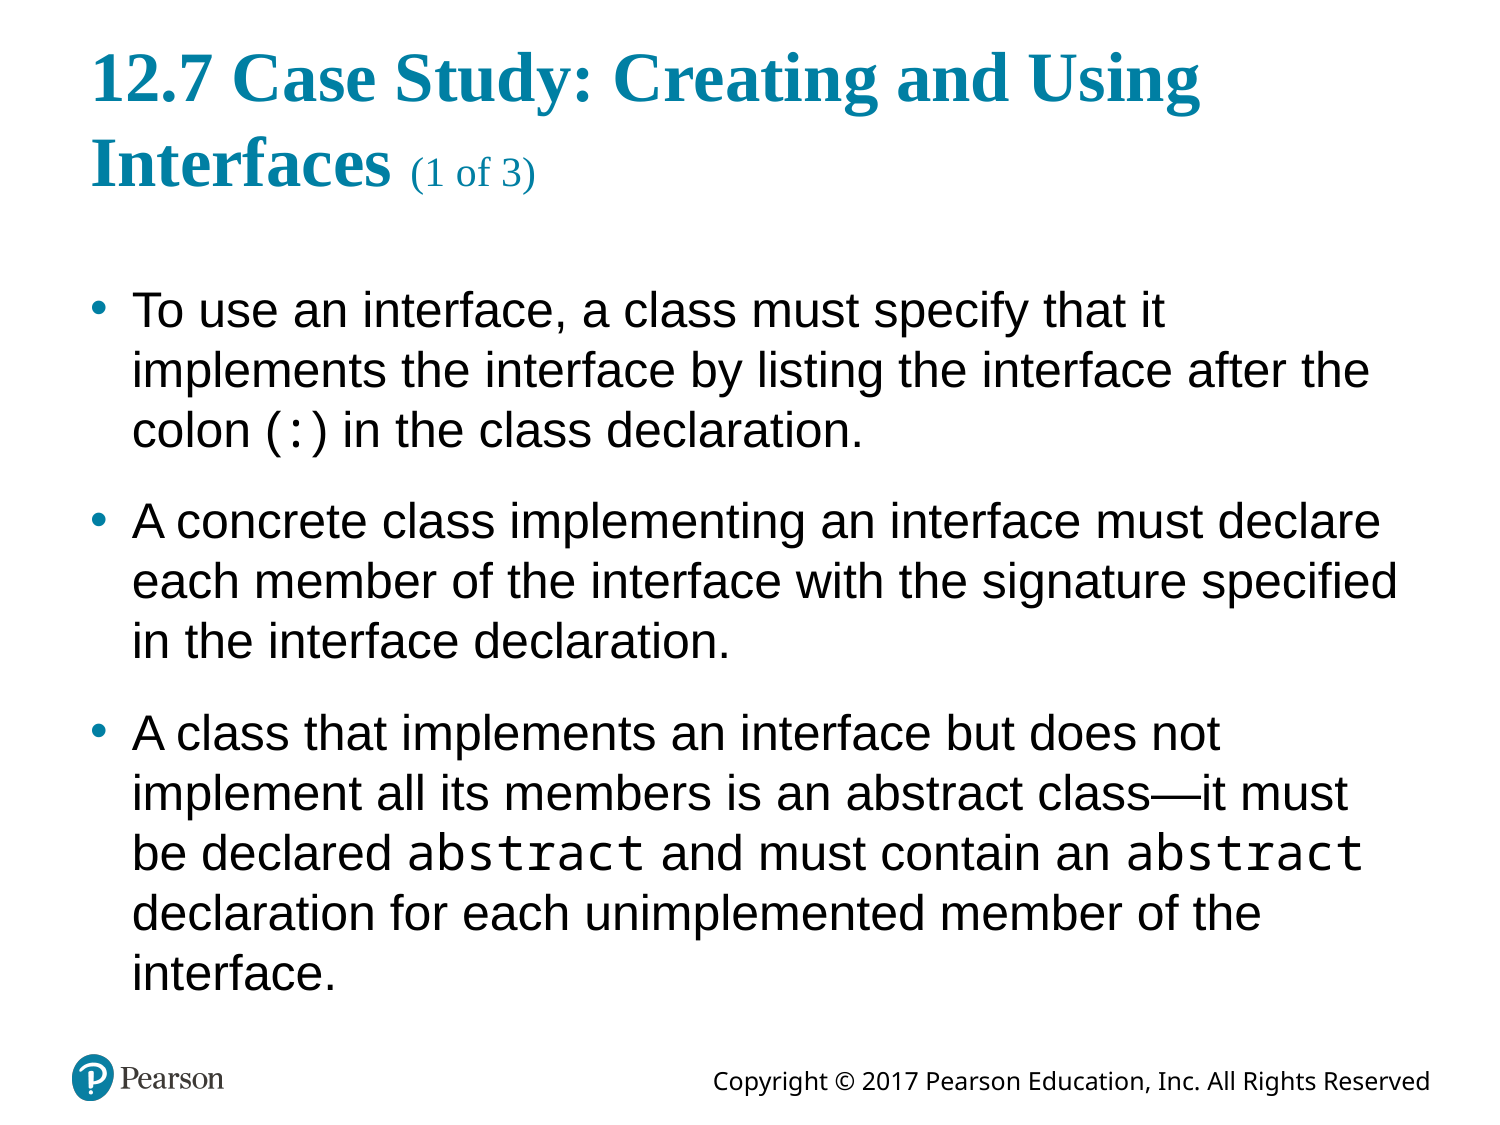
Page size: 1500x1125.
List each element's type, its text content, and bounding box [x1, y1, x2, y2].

title 12.7 Case Study: Creating and Using Interfaces (1 of 3) [75, 35, 1425, 216]
picture [72, 1054, 88, 1070]
list To use an interface, a class must specify that it implements the interface by listing the interface after the colon (:) in the class declaration. A concrete class implementing an interface must declare each member of the interface with the signature specified in the interface declaration. A class that implements an interface but does not implement all its members is an abstract class—it must be declared abstract and must contain an abstract declaration for each unimplemented member of the interface. [75, 262, 1425, 1005]
picture [98, 1054, 224, 1101]
picture [80, 1063, 106, 1088]
picture [72, 1087, 83, 1101]
